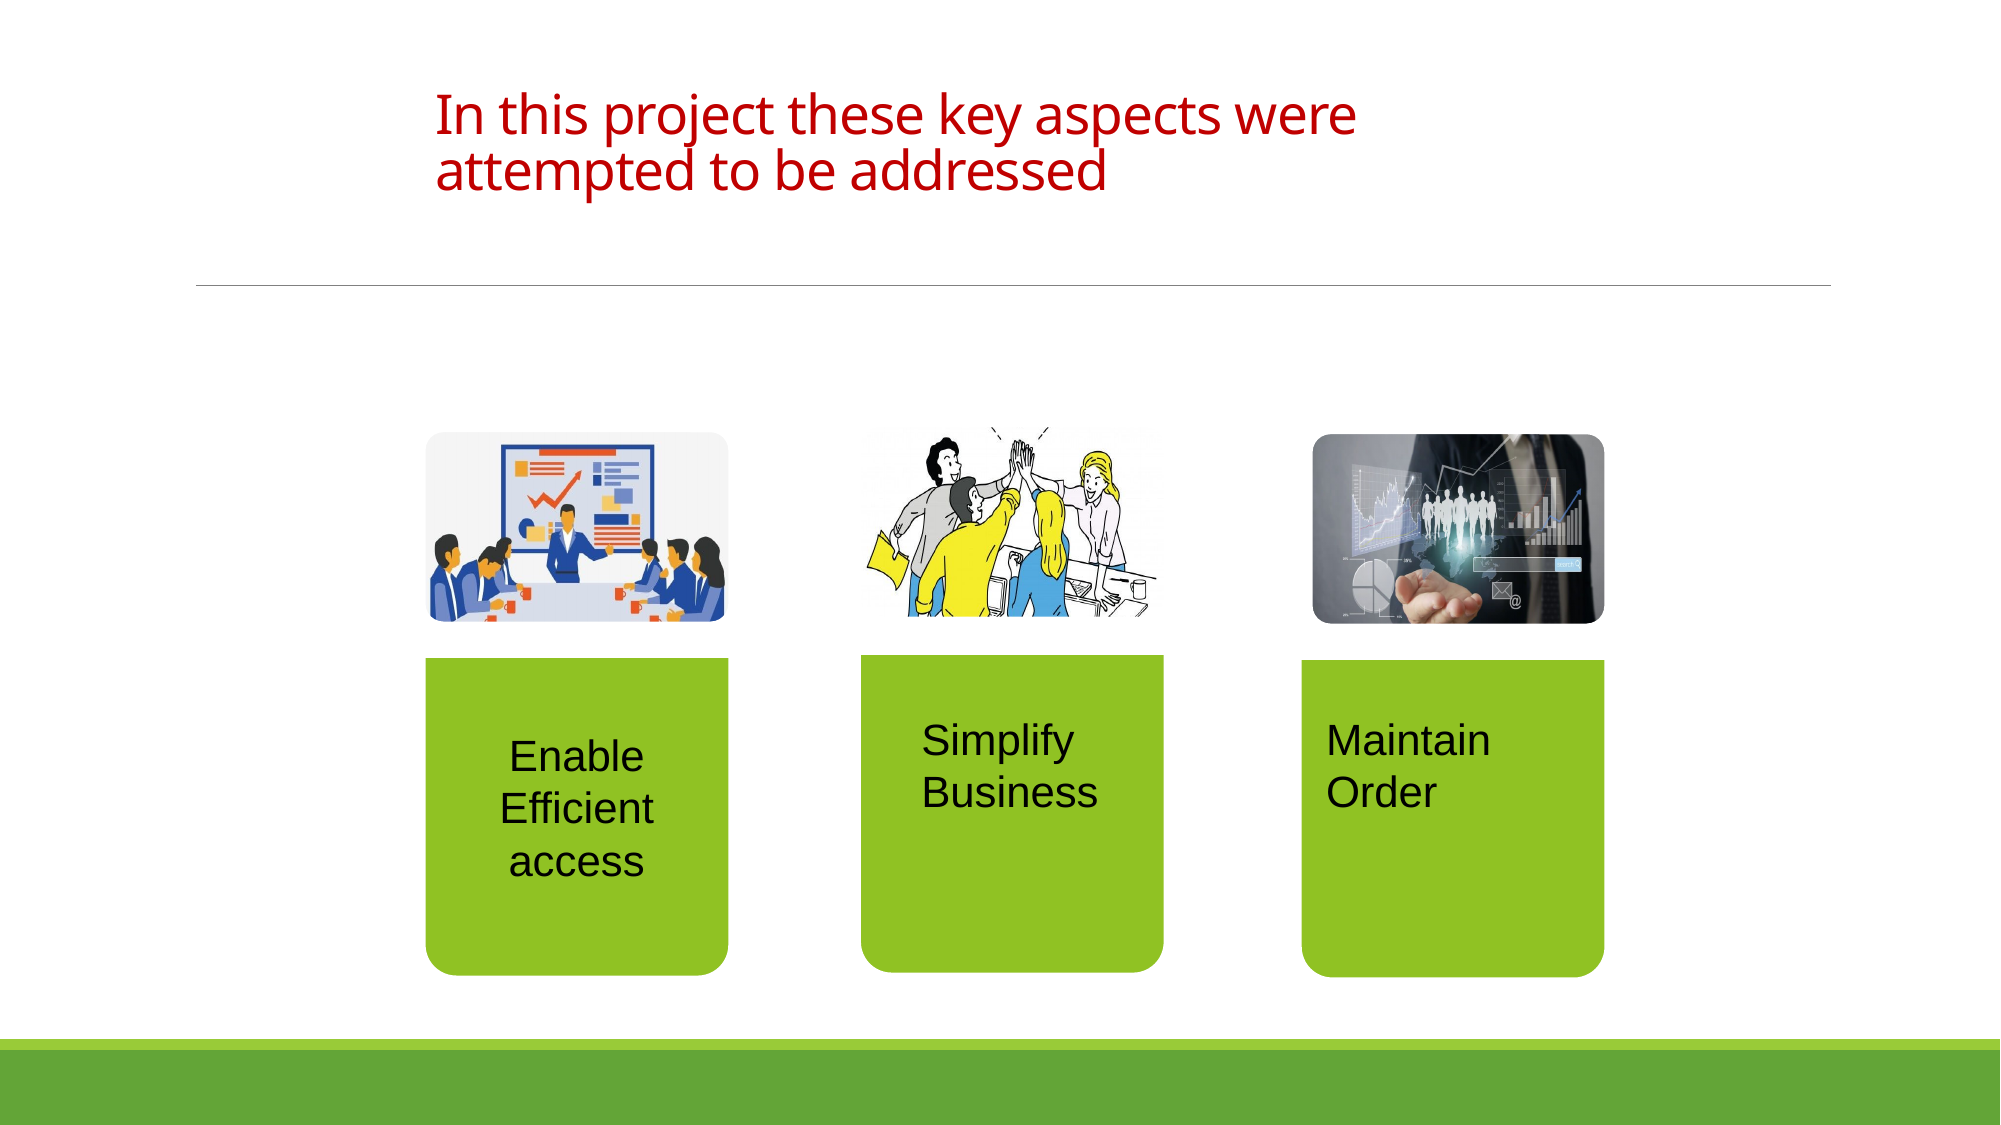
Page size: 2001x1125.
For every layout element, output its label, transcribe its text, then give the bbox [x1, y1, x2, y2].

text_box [1299, 432, 1607, 980]
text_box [423, 430, 731, 978]
title In this project these key aspects were attempted to be addressed [424, 84, 1628, 208]
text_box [858, 425, 1166, 975]
